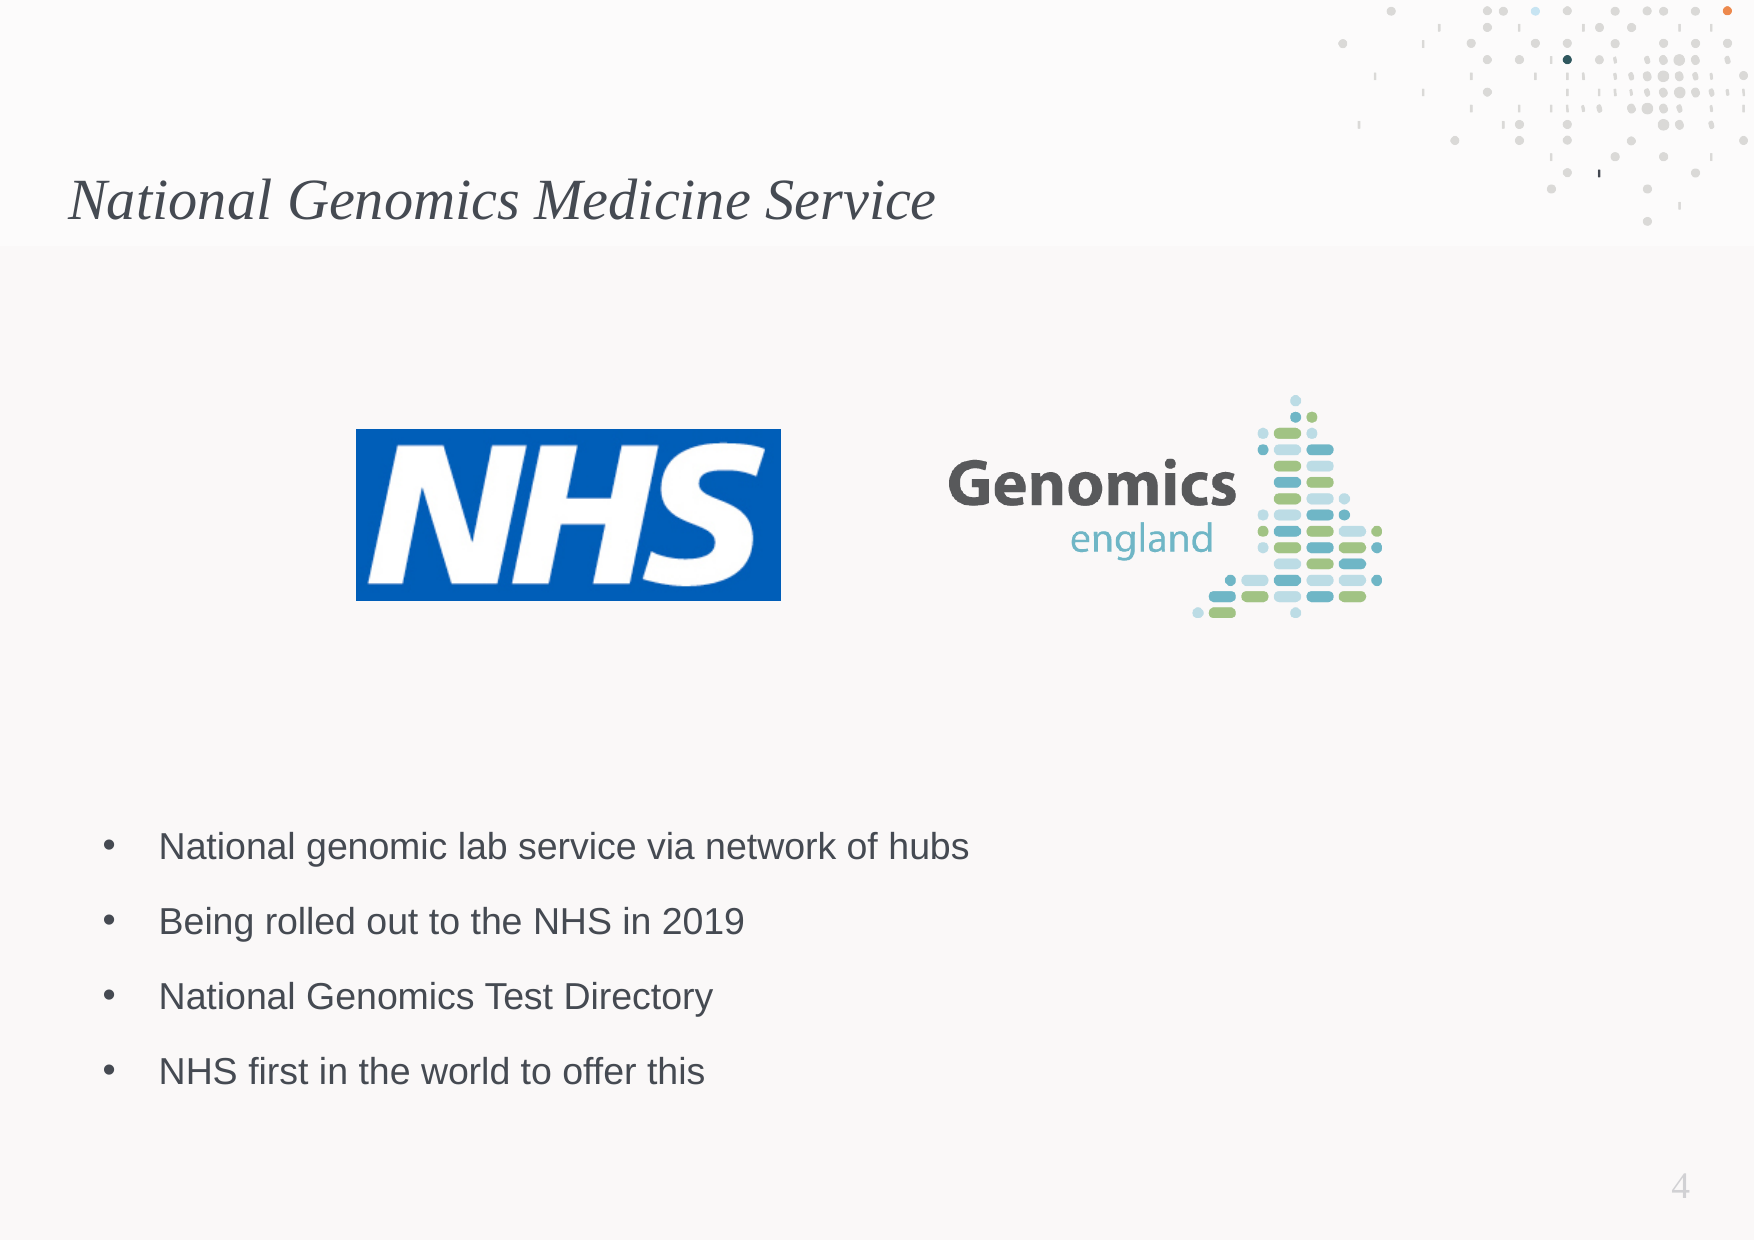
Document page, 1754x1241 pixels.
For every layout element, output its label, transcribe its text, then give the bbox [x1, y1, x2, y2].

picture [949, 395, 1382, 618]
text_box National genomic lab service via network of hubs Being rolled out to the NHS in 2019 National Genomics Test Directory NHS first in the world to offer this [87, 792, 1073, 1135]
title National Genomics Medicine Service [53, 162, 1516, 240]
picture [1338, 6, 1748, 226]
picture [356, 429, 781, 601]
